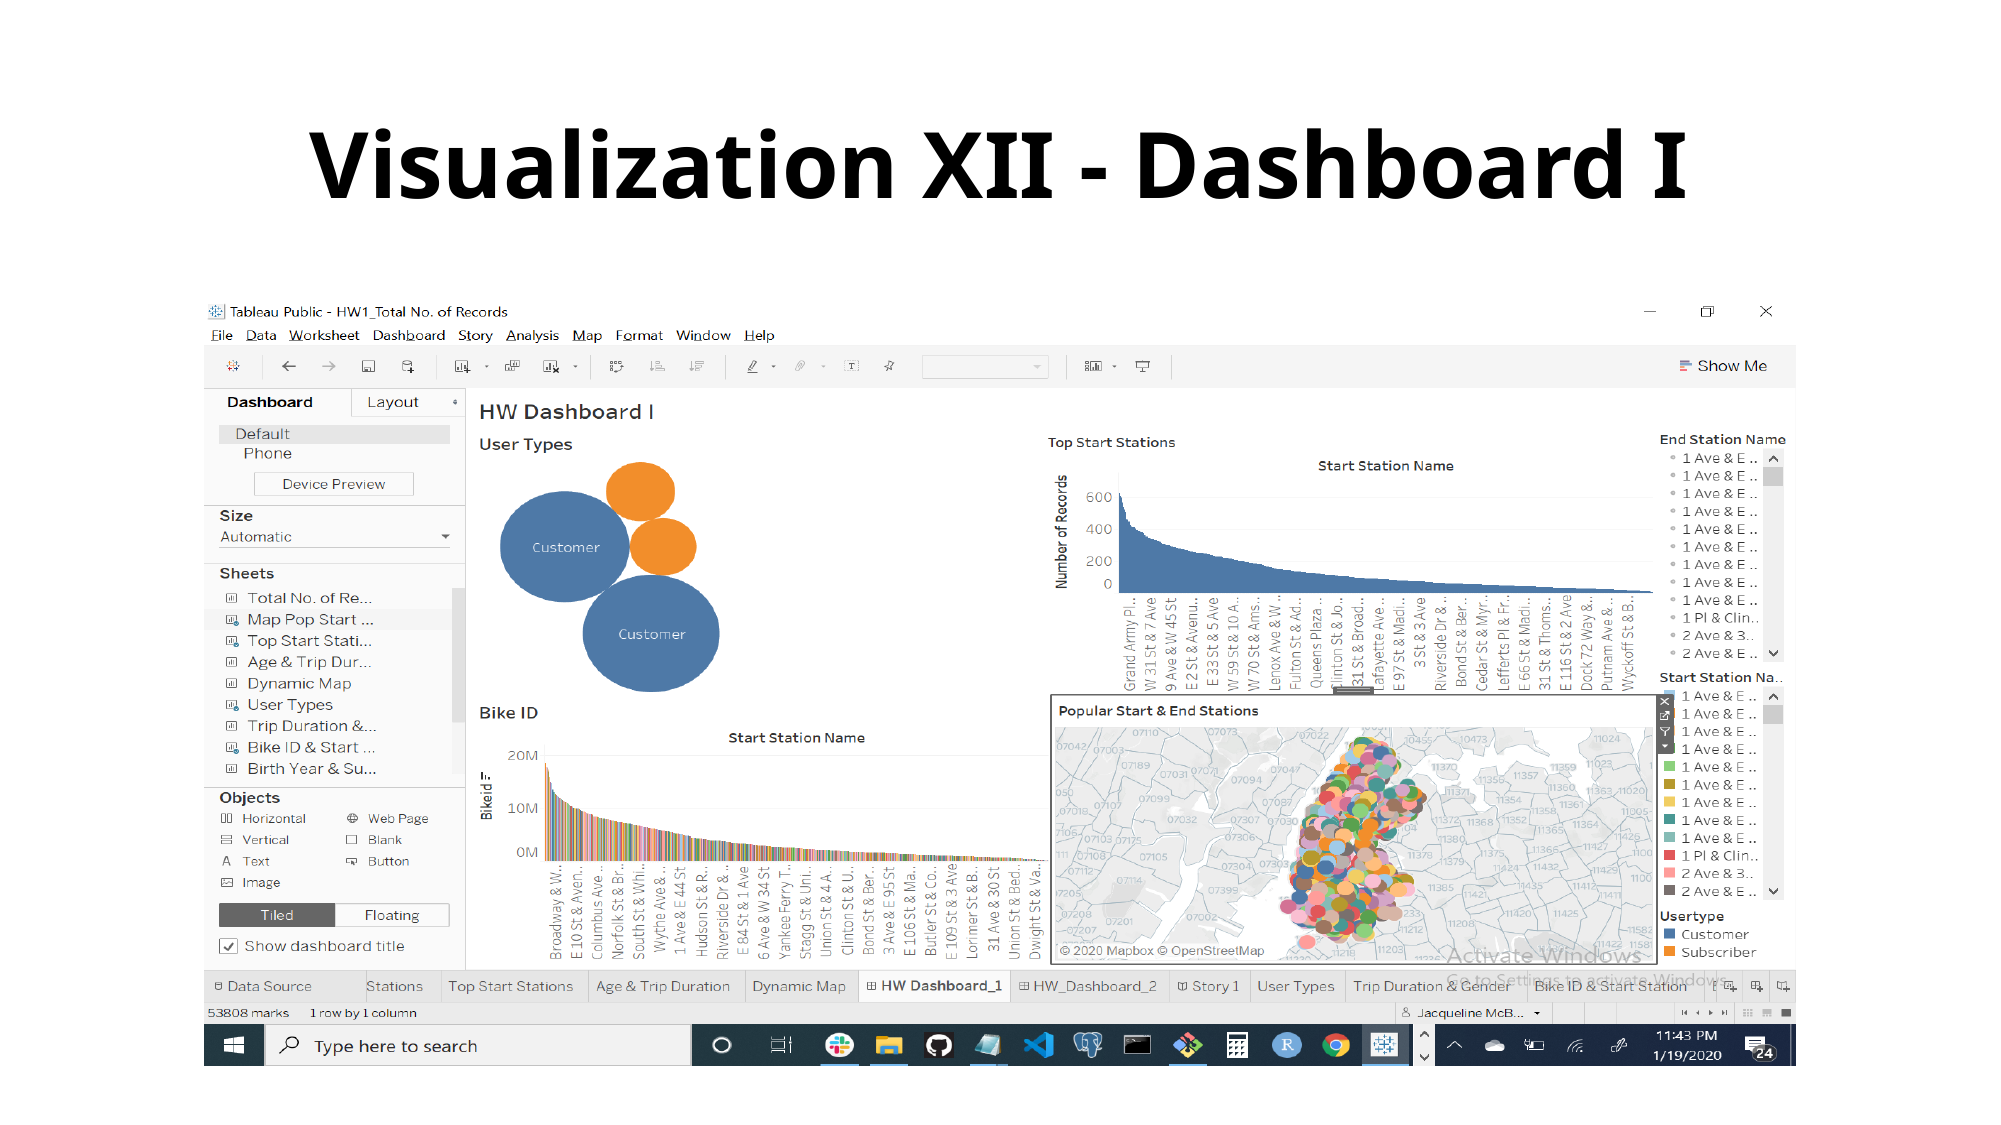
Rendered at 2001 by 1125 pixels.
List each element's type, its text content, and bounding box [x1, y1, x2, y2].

title Visualization XII - Dashboard I [137, 59, 1863, 278]
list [204, 299, 1796, 1066]
